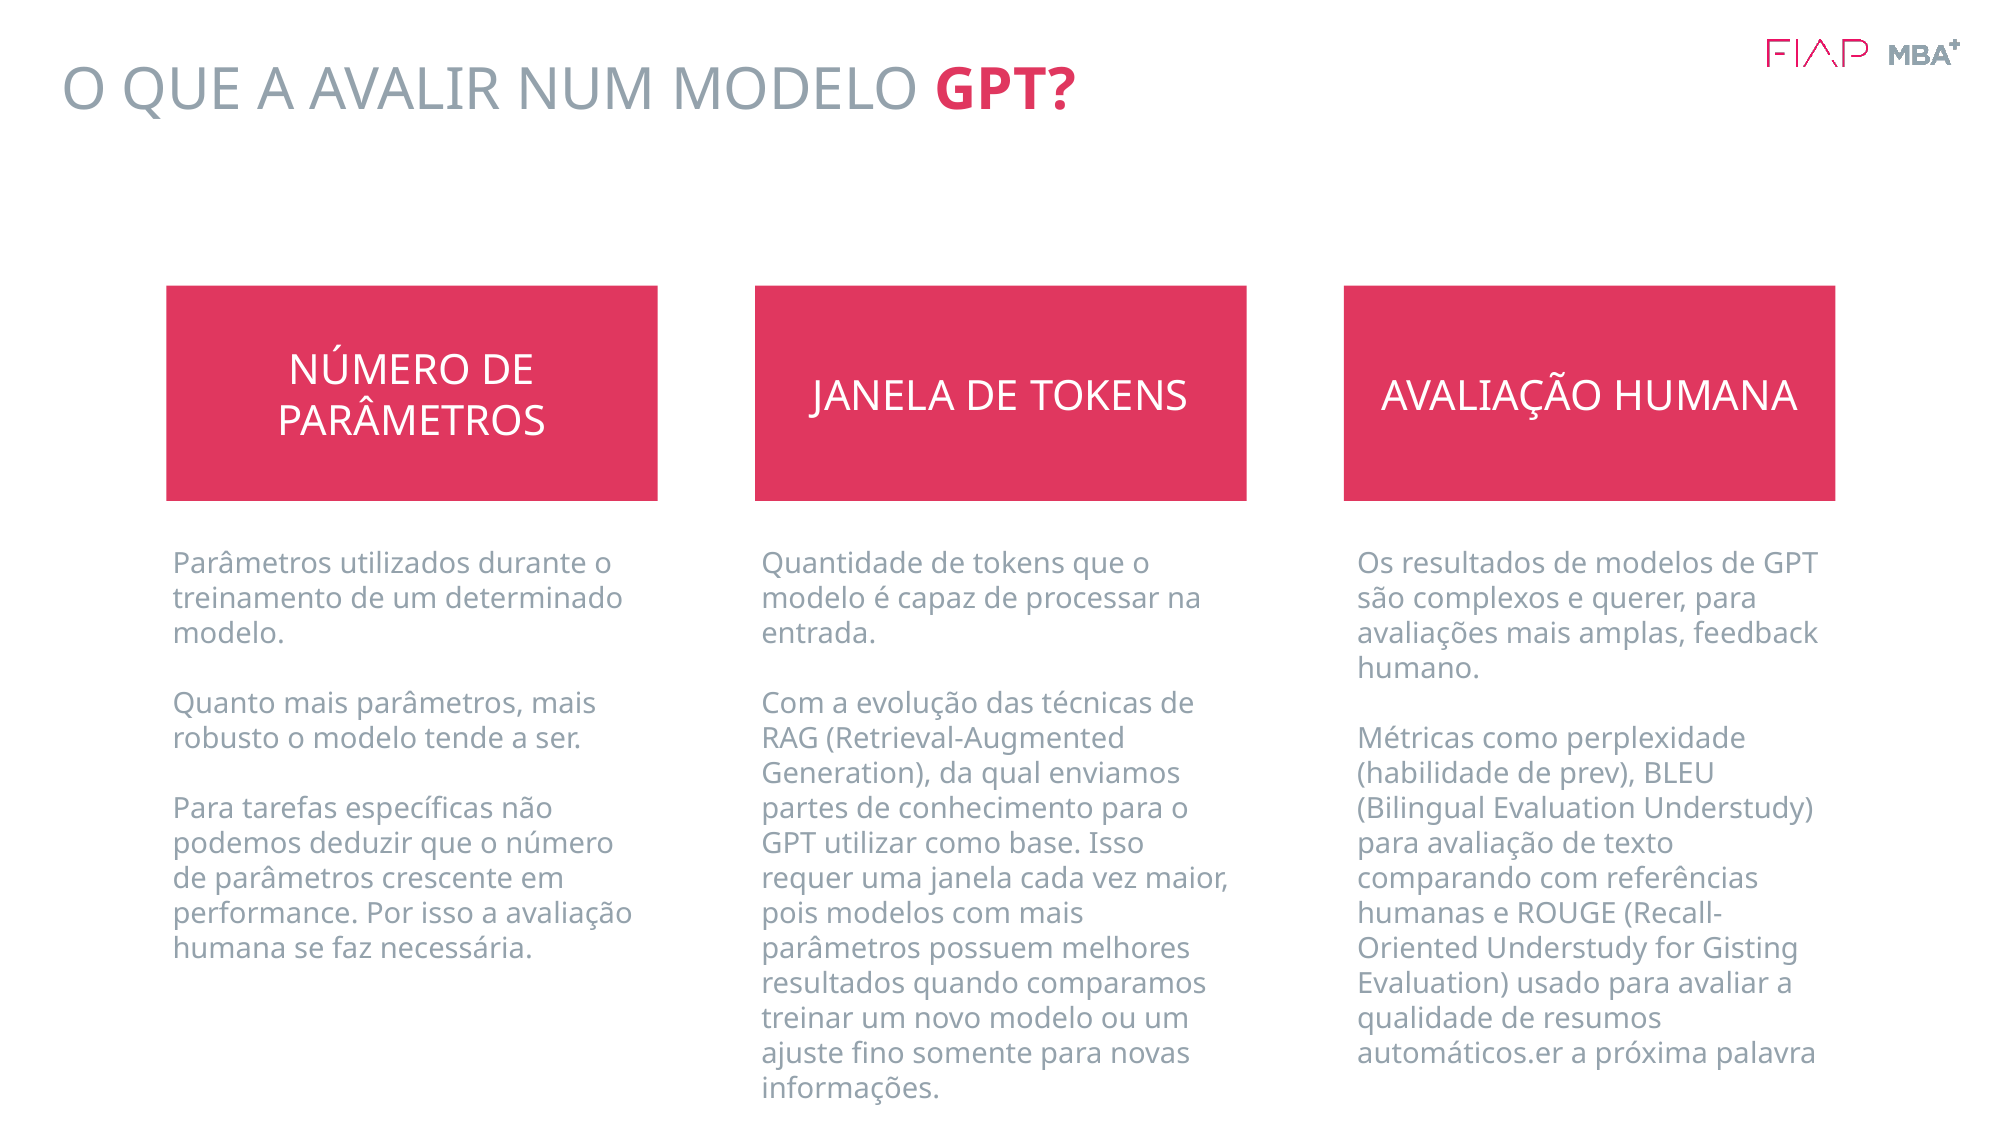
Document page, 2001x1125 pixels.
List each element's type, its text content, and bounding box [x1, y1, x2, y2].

text_box Parâmetros utilizados durante o treinamento de um determinado modelo. Quanto mais parâmetros, mais robusto o modelo tende a ser. Para tarefas específicas não podemos deduzir que o número de parâmetros crescente em performance. Por isso a avaliação humana se faz necessária. [157, 537, 658, 972]
title O QUE A AVALIR NUM MODELO GPT? [46, 43, 1771, 138]
text_box Quantidade de tokens que o modelo é capaz de processar na entrada. Com a evolução das técnicas de RAG (Retrieval-Augmented Generation), da qual enviamos partes de conhecimento para o GPT utilizar como base. Isso requer uma janela cada vez maior, pois modelos com mais parâmetros possuem melhores resultados quando comparamos treinar um novo modelo ou um ajuste fino somente para novas informações. [746, 537, 1247, 1112]
text_box AVALIAÇÃO HUMANA [1342, 283, 1837, 503]
text_box NÚMERO DE PARÂMETROS [164, 283, 660, 503]
text_box JANELA DE TOKENS [753, 283, 1249, 503]
picture [1767, 39, 1868, 67]
picture [1888, 36, 1961, 66]
text_box Os resultados de modelos de GPT são complexos e querer, para avaliações mais amplas, feedback humano. Métricas como perplexidade (habilidade de prev), BLEU (Bilingual Evaluation Understudy) para avaliação de texto comparando com referências humanas e ROUGE (Recall-Oriented Understudy for Gisting Evaluation) usado para avaliar a qualidade de resumos automáticos.er a próxima palavra [1342, 537, 1843, 1077]
